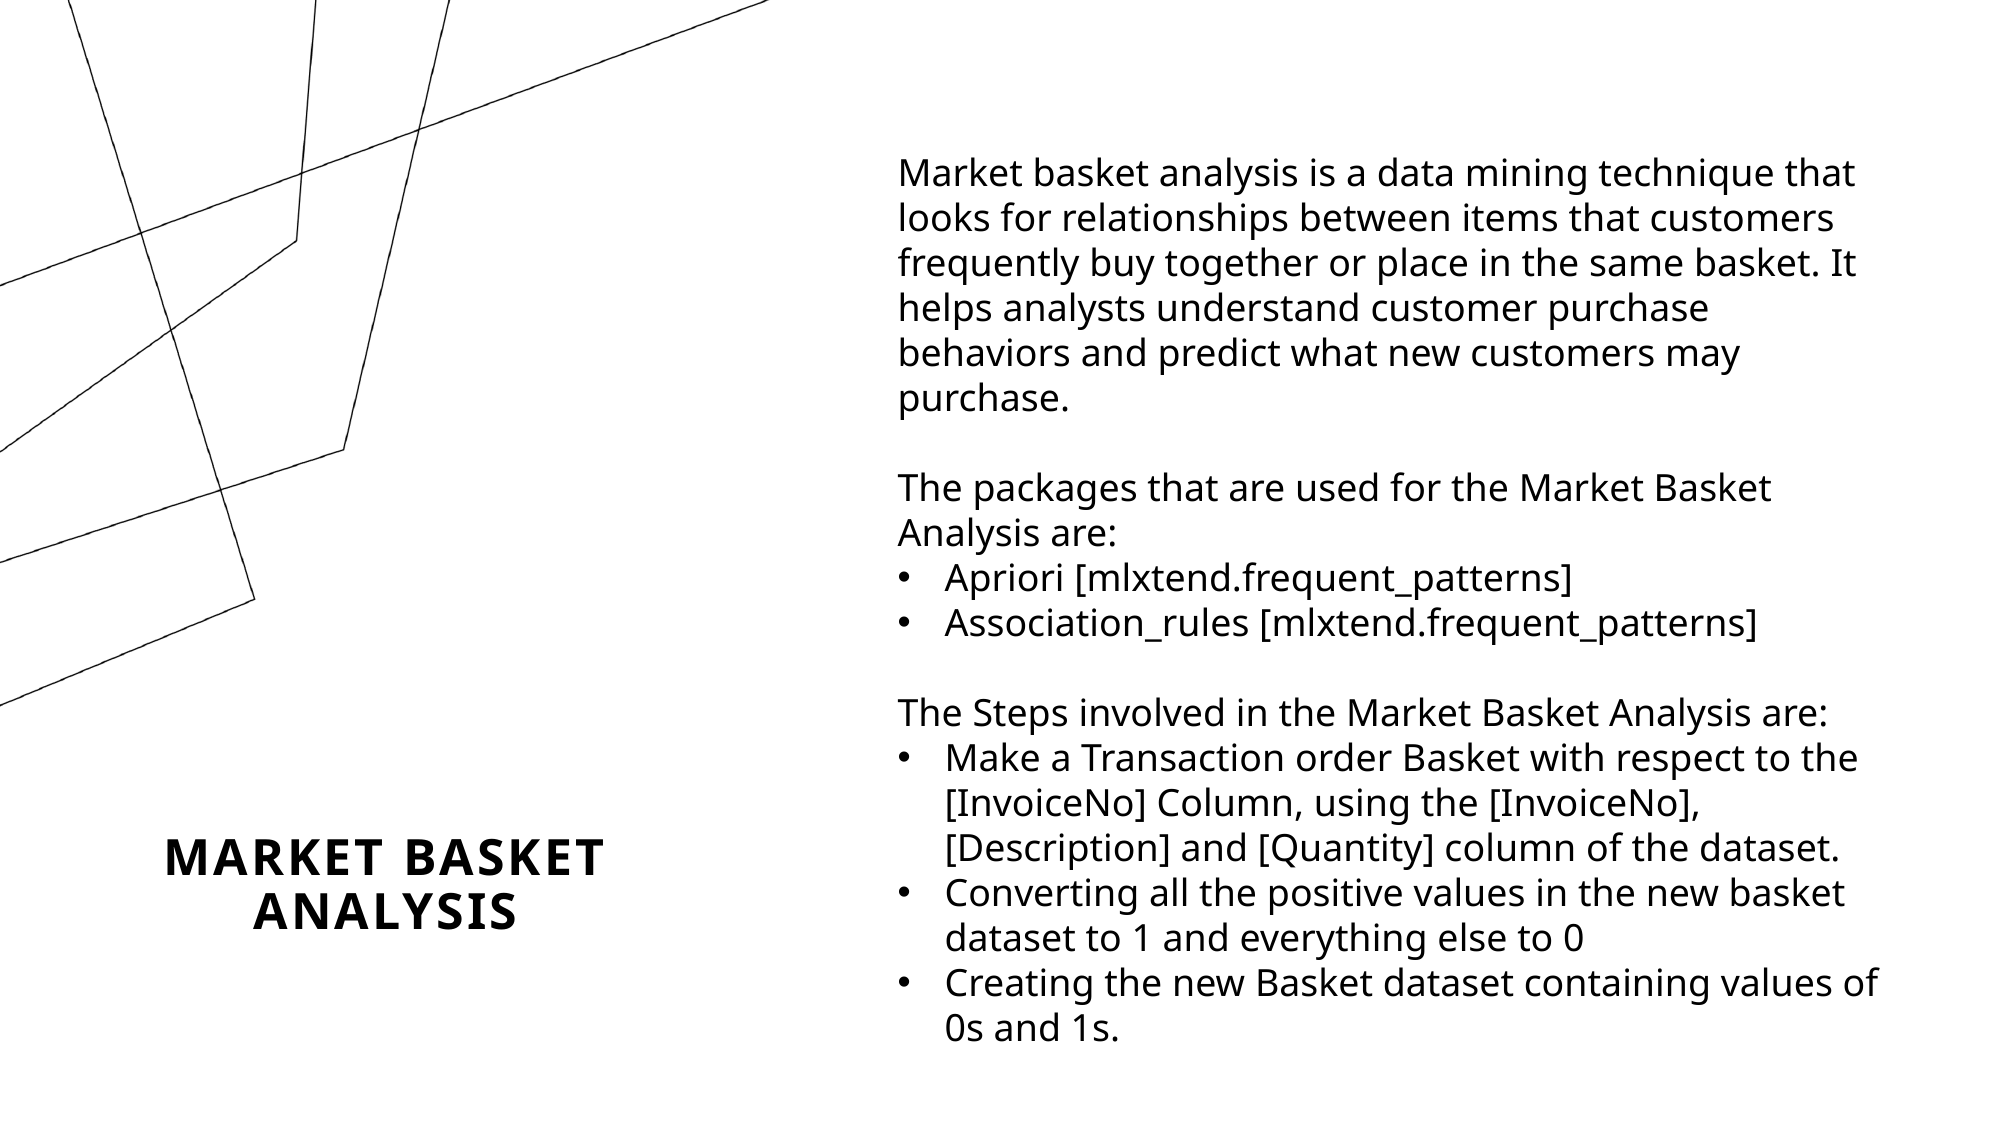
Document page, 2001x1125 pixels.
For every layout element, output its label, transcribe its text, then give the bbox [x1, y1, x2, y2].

text_box Market basket analysis is a data mining technique that looks for relationships between items that customers frequently buy together or place in the same basket. It helps analysts understand customer purchase behaviors and predict what new customers may purchase. The packages that are used for the Market Basket Analysis are: Apriori [mlxtend.frequent_patterns] Association_rules [mlxtend.frequent_patterns] The Steps involved in the Market Basket Analysis are: Make a Transaction order Basket with respect to the [InvoiceNo] Column, using the [InvoiceNo],[Description] and [Quantity] column of the dataset. Converting all the positive values in the new basket dataset to 1 and everything else to 0 Creating the new Basket dataset containing values of 0s and 1s. [882, 141, 1896, 1056]
picture [0, 0, 803, 720]
title Market Basket Analysis [103, 730, 668, 949]
